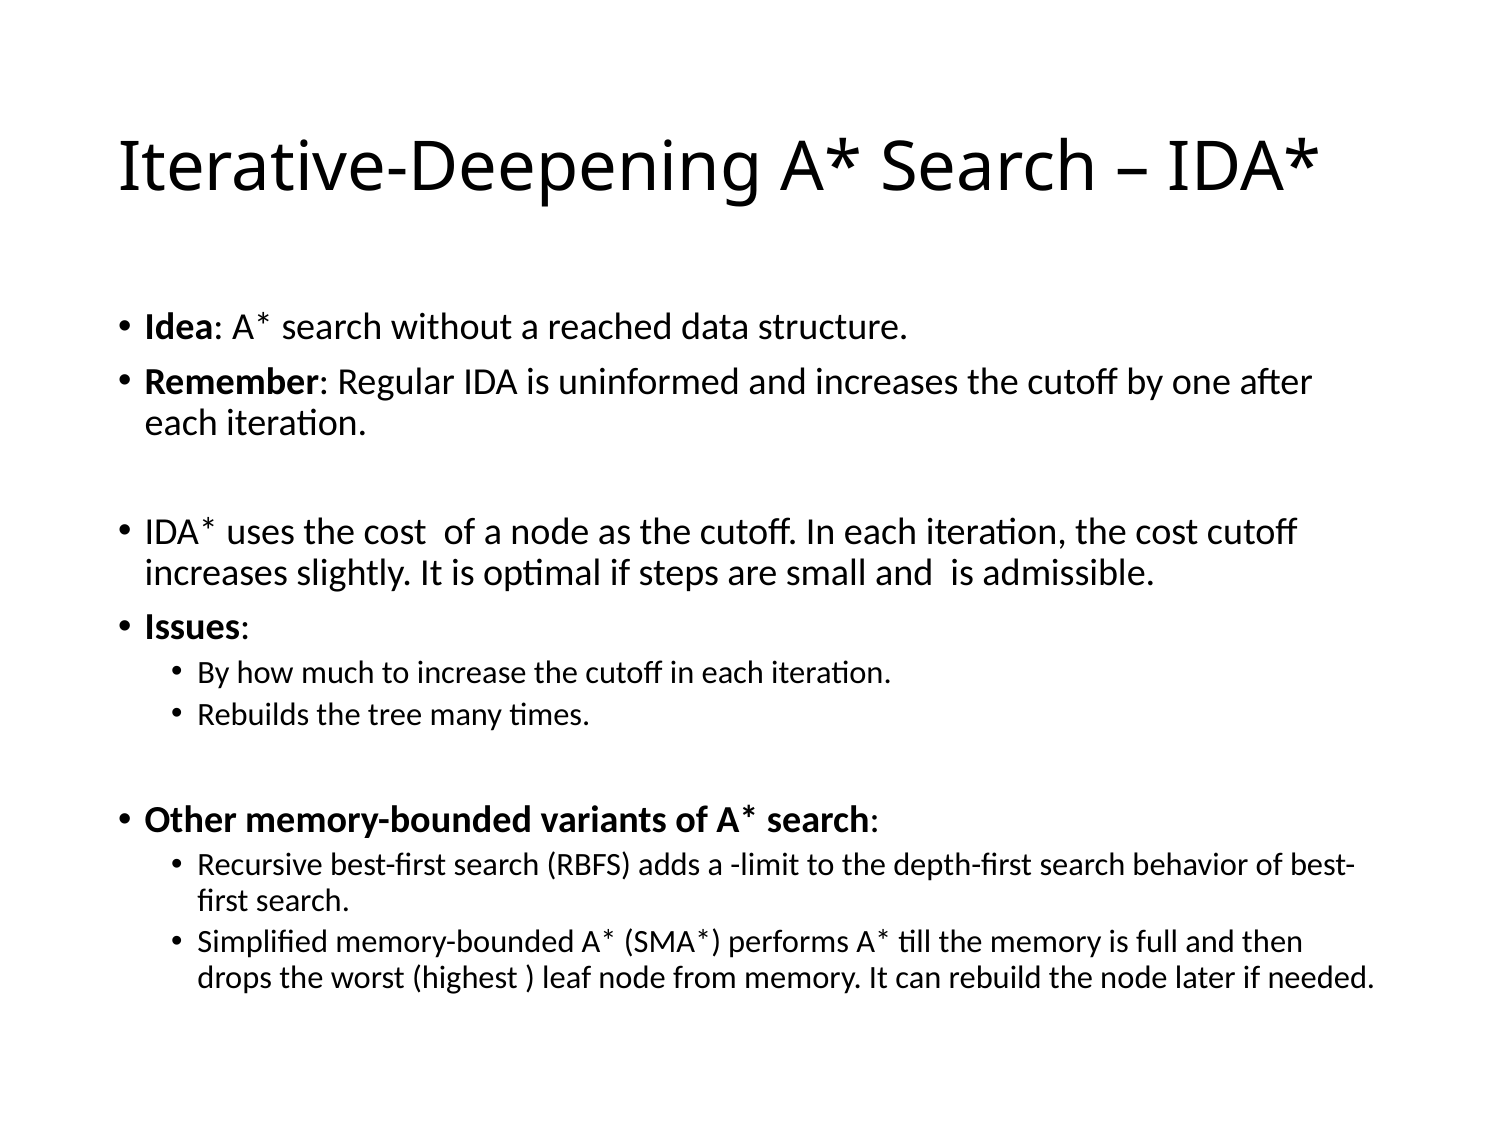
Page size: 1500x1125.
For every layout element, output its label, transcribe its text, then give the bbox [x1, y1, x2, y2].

title Iterative-Deepening A* Search – IDA* [103, 59, 1397, 278]
